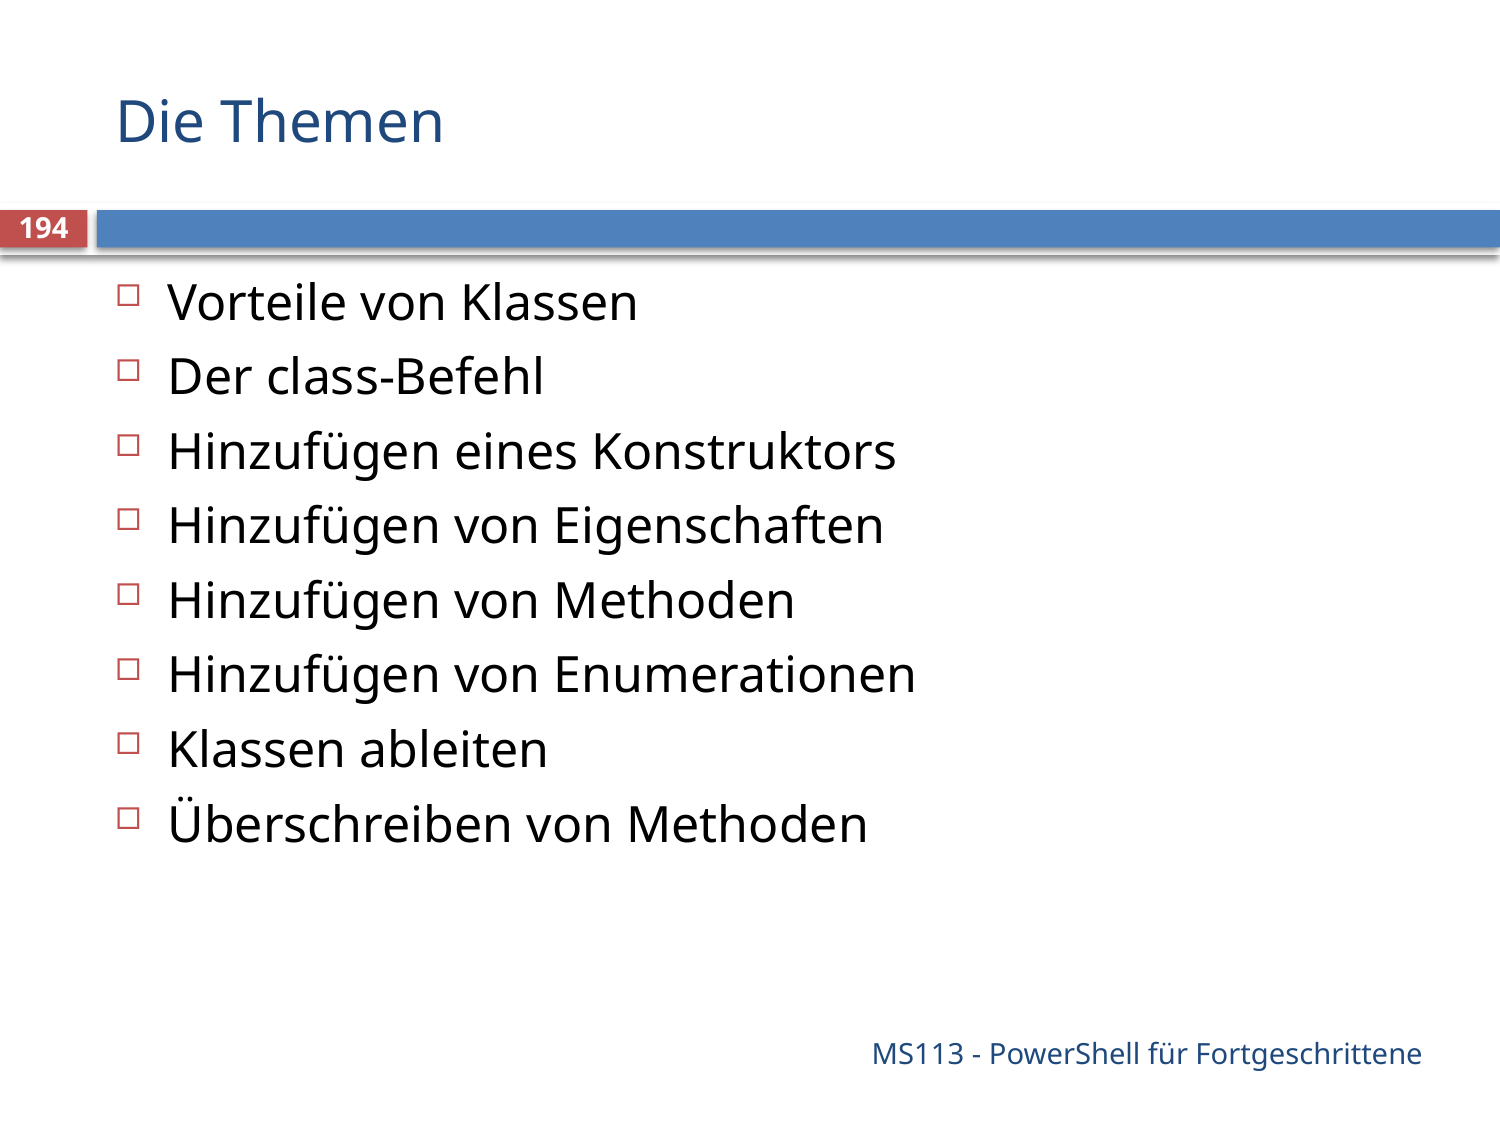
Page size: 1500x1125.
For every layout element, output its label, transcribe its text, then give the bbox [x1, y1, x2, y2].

footer MS113 - PowerShell für Fortgeschrittene [99, 1024, 1438, 1085]
list Vorteile von Klassen Der class-Befehl Hinzufügen eines Konstruktors Hinzufügen von Eigenschaften Hinzufügen von Methoden Hinzufügen von Enumerationen Klassen ableiten Überschreiben von Methoden [100, 262, 1438, 1000]
title Die Themen [100, 37, 1438, 200]
slide_number 194 [0, 208, 88, 249]
